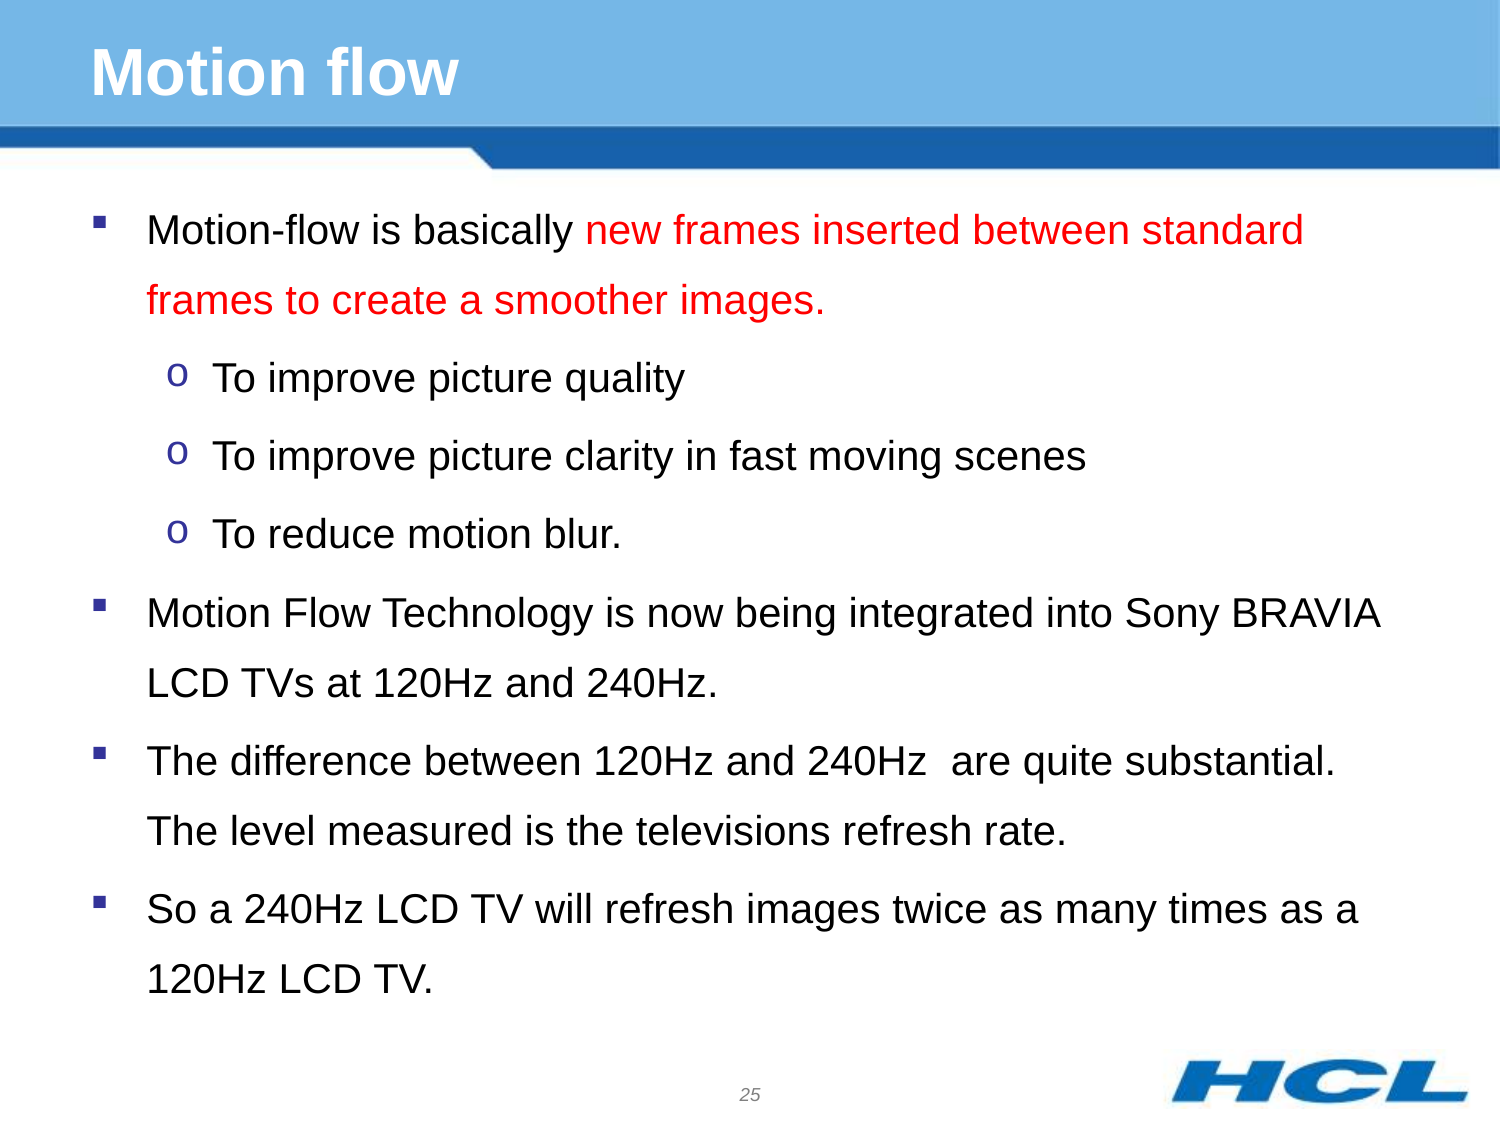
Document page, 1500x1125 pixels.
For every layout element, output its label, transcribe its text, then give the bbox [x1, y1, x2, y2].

picture [0, 0, 1500, 188]
list Motion-flow is basically new frames inserted between standard frames to create a smoother images. To improve picture quality To improve picture clarity in fast moving scenes To reduce motion blur. Motion Flow Technology is now being integrated into Sony BRAVIA LCD TVs at 120Hz and 240Hz. The difference between 120Hz and 240Hz are quite substantial. The level measured is the televisions refresh rate. So a 240Hz LCD TV will refresh images twice as many times as a 120Hz LCD TV. [74, 174, 1426, 1063]
title Motion flow [74, 0, 1426, 138]
slide_number 25 [574, 1074, 926, 1115]
picture [1140, 1049, 1500, 1109]
